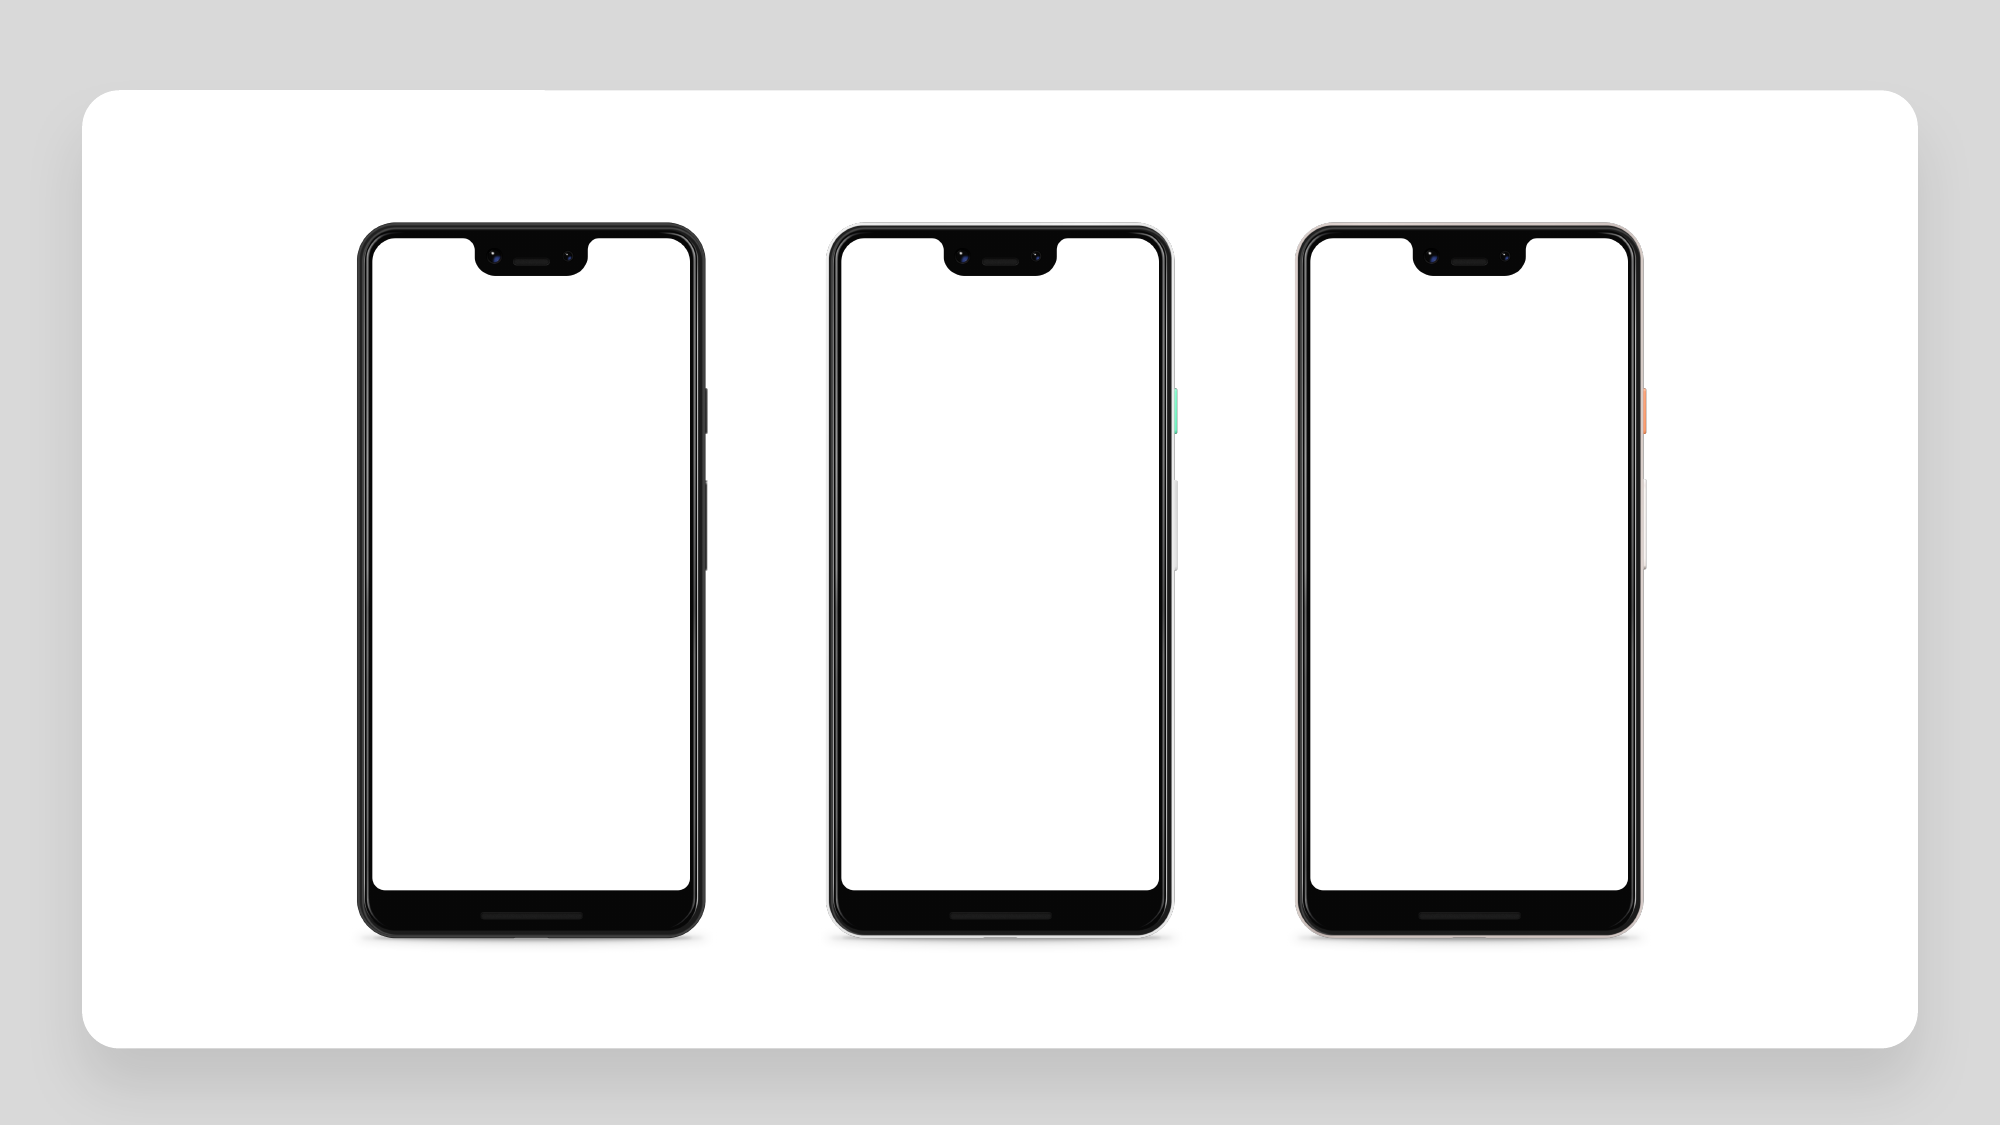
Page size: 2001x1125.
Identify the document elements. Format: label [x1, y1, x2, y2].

picture [339, 205, 723, 956]
picture [1277, 205, 1661, 956]
picture [808, 205, 1192, 956]
